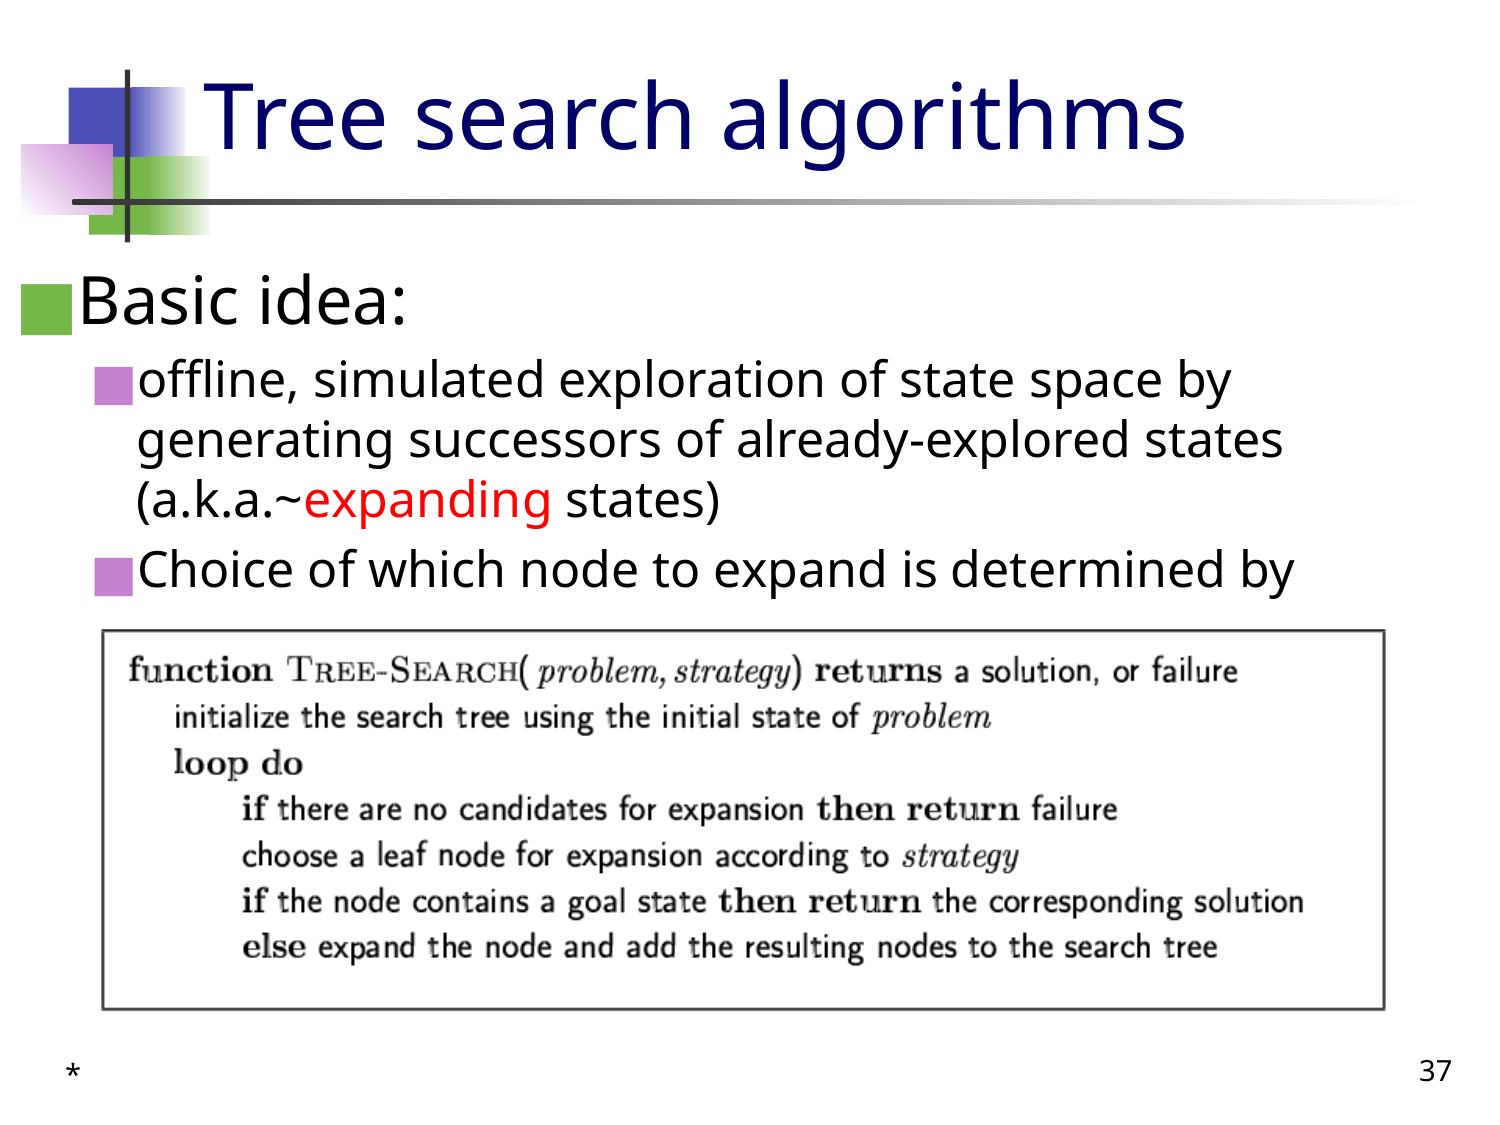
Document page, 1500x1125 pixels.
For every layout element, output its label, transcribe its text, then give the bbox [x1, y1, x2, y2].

title Tree search algorithms [188, 35, 1468, 175]
picture [87, 612, 1401, 1026]
text_box * [49, 1024, 363, 1100]
list Basic idea: offline, simulated exploration of state space by generating successors of already-explored states (a.k.a.~expanding states) Choice of which node to expand is determined by strategy [0, 249, 1469, 1006]
text_box 37 [1155, 1024, 1468, 1100]
